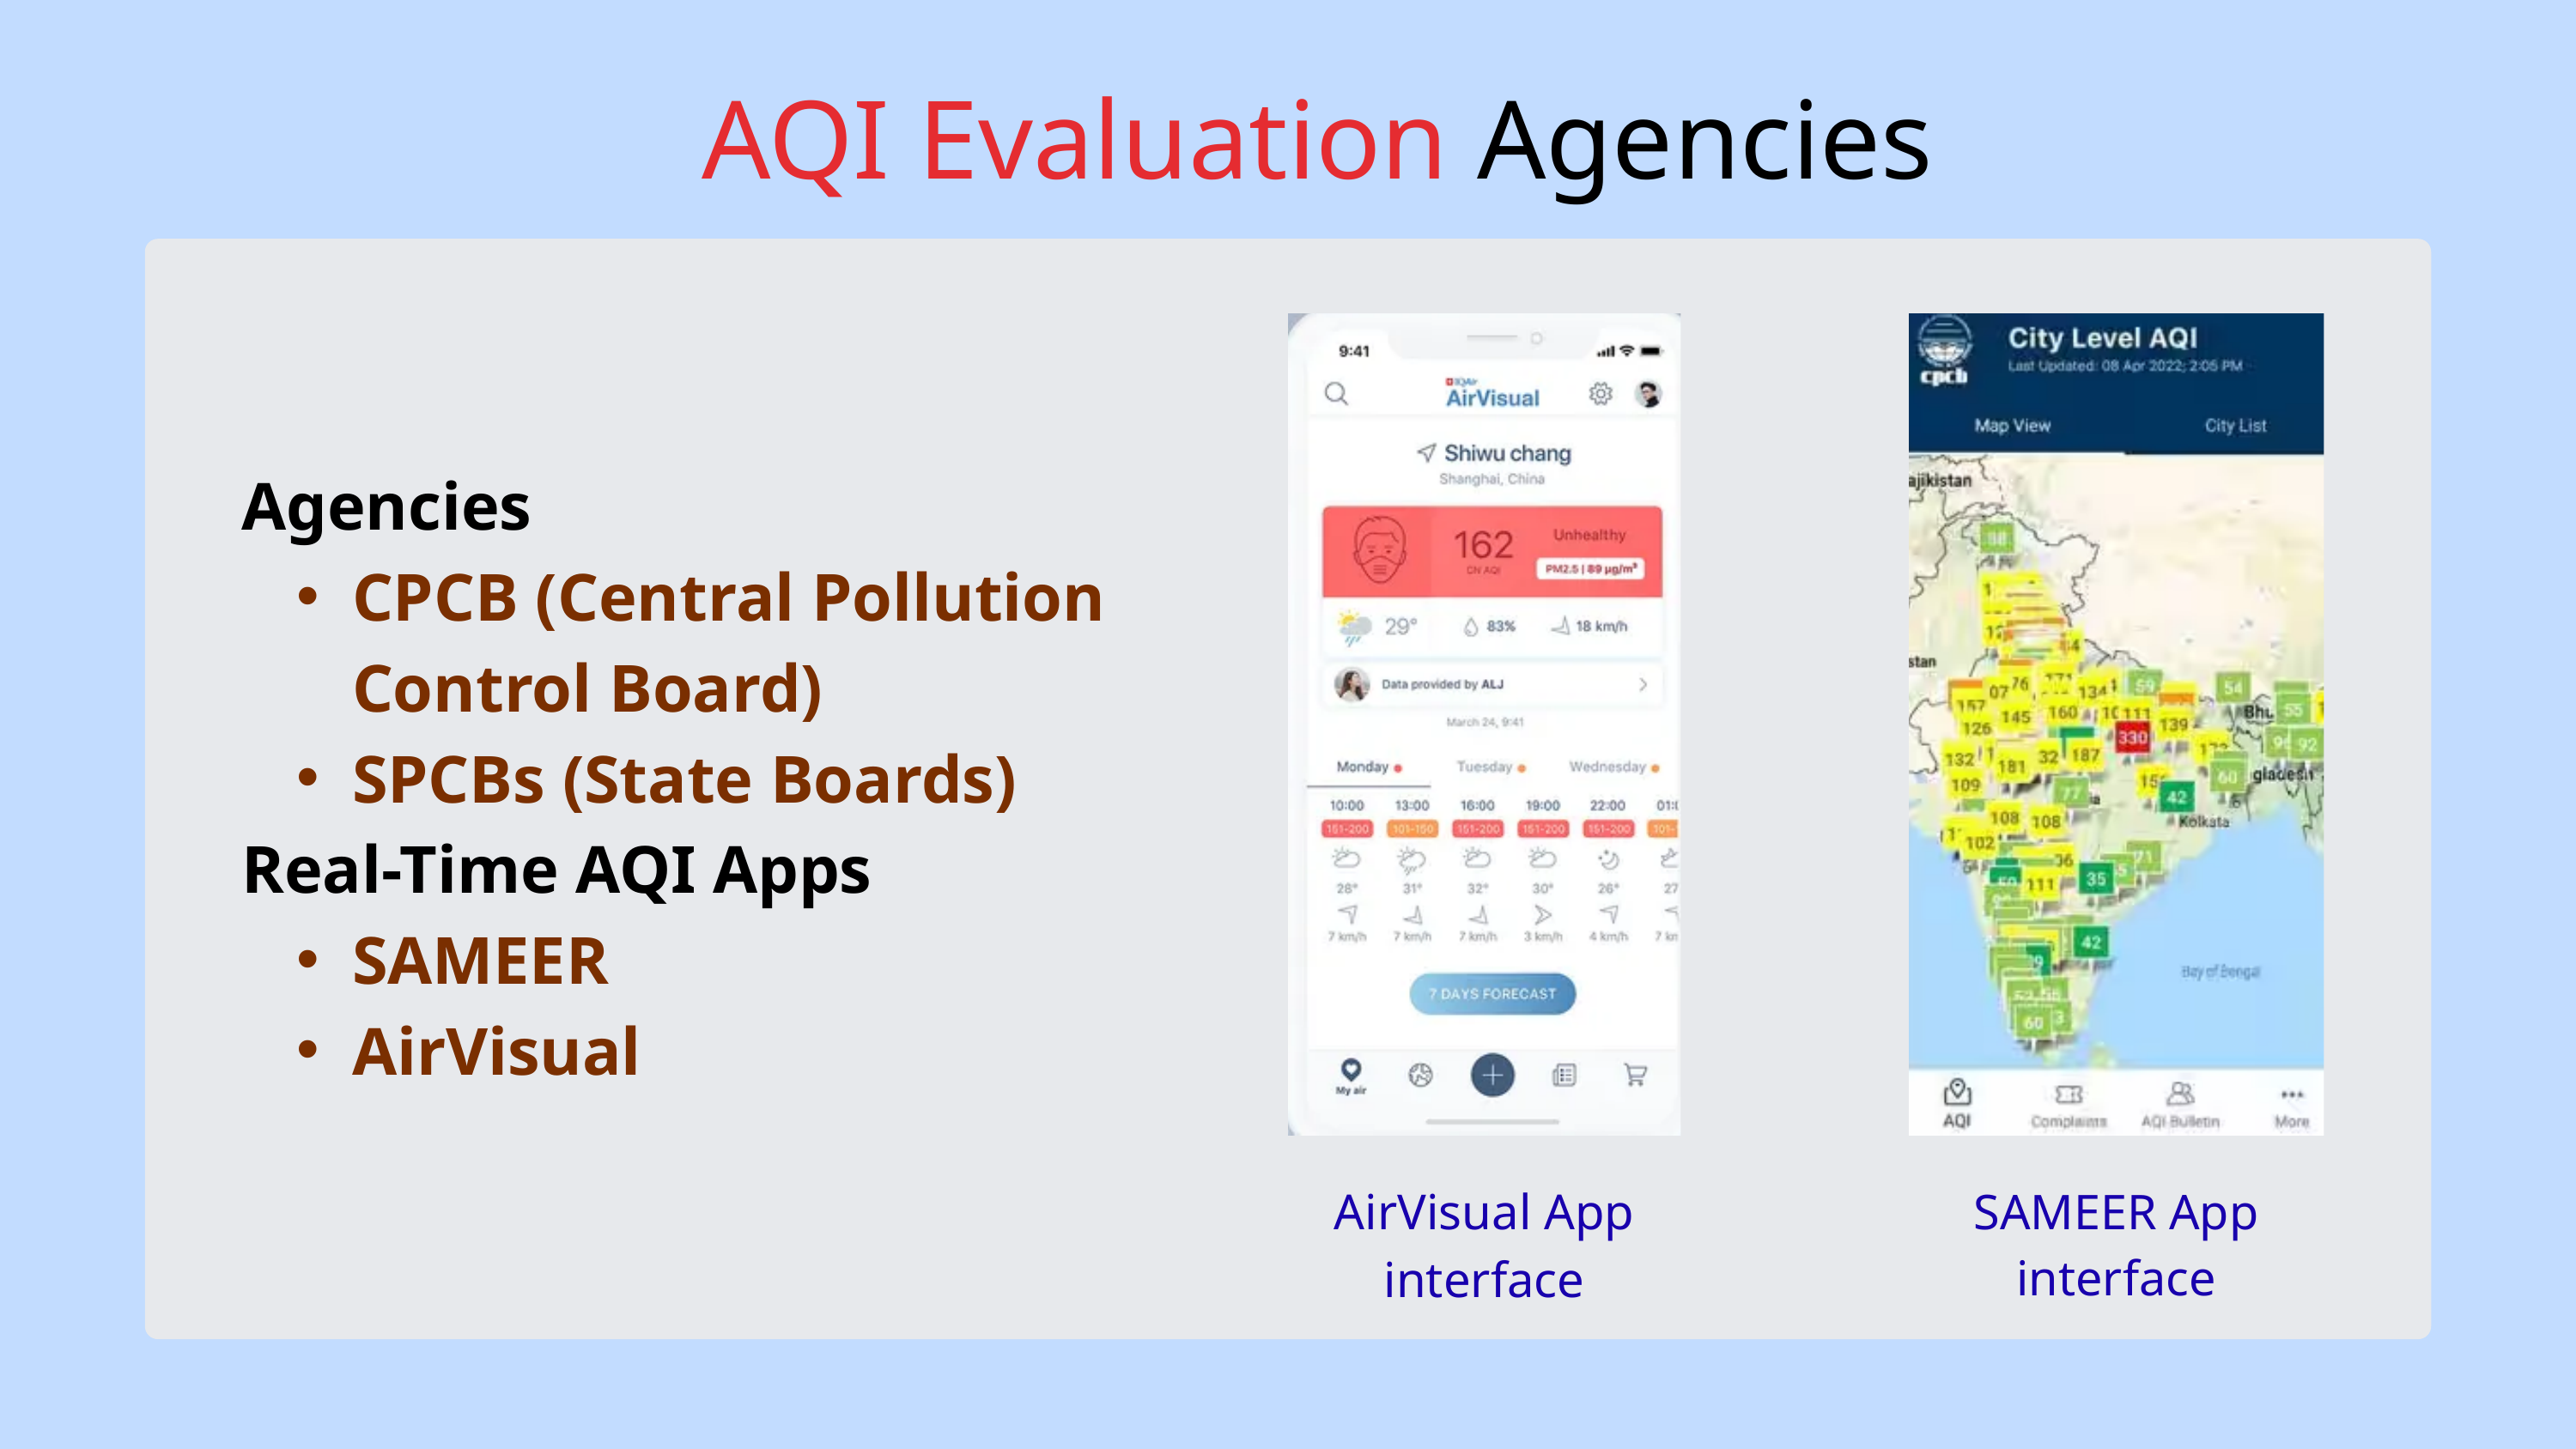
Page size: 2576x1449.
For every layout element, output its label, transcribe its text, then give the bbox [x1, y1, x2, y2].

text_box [144, 238, 2432, 1340]
text_box AQI Evaluation Agencies [496, 48, 2139, 201]
